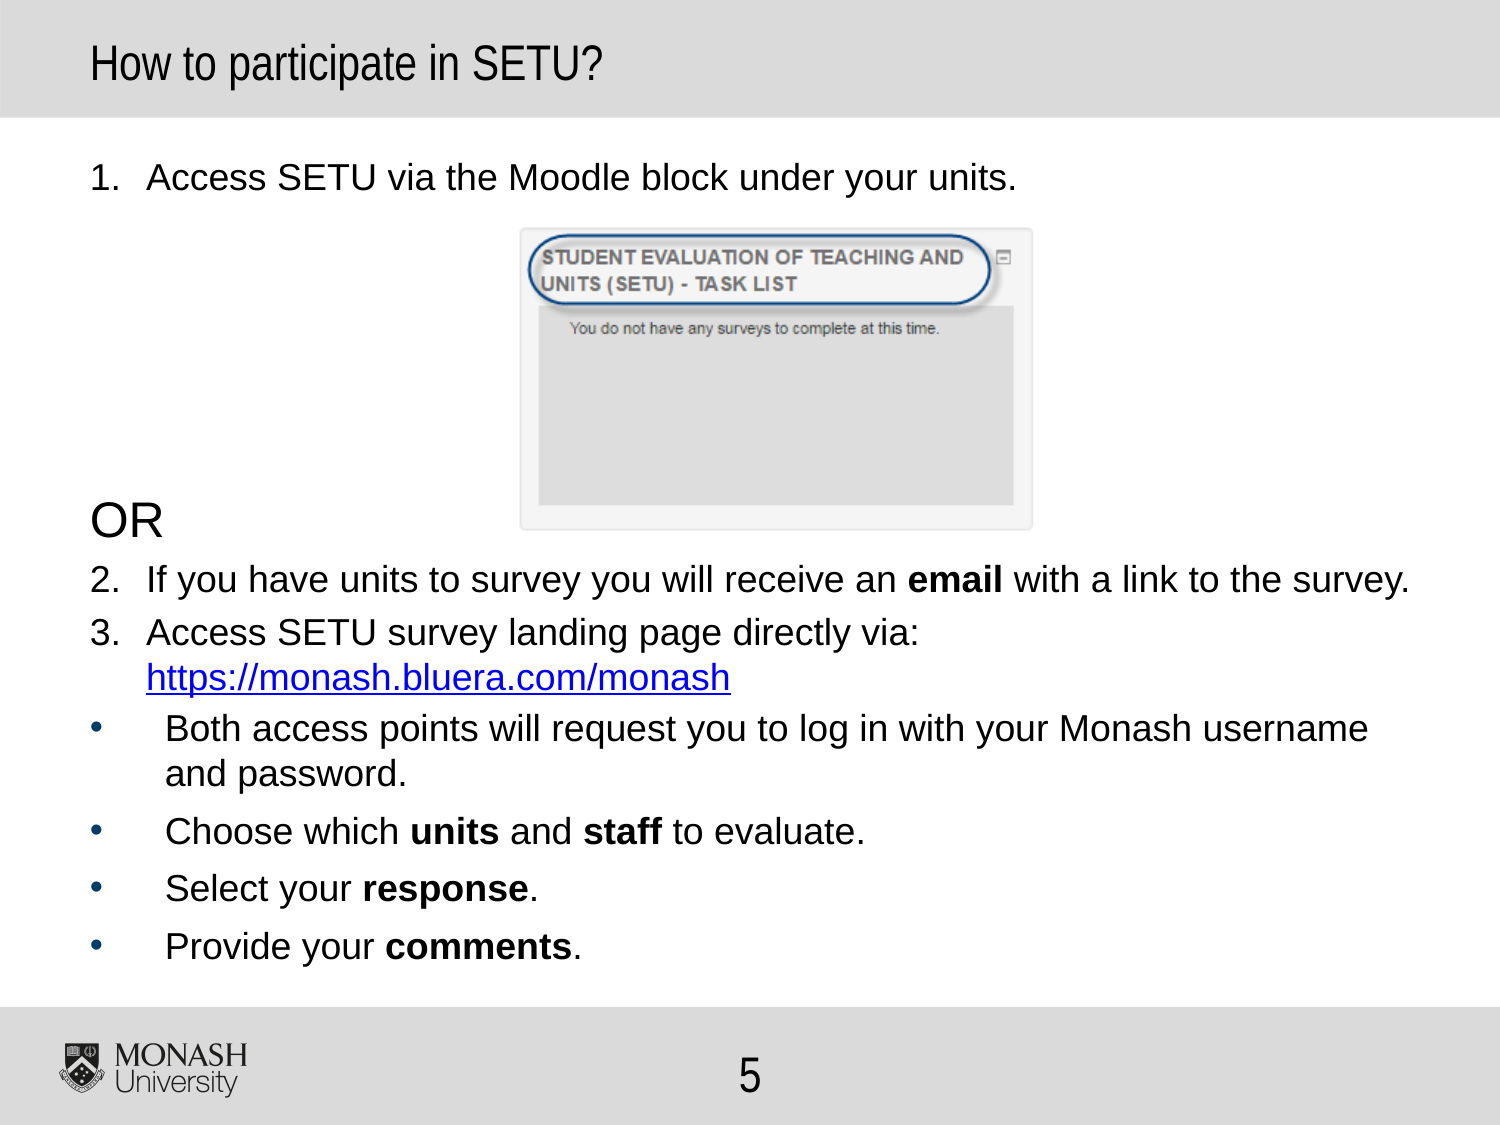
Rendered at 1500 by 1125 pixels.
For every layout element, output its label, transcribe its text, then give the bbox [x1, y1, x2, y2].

title How to participate in SETU? [75, 23, 1425, 108]
picture [0, 0, 1500, 1125]
list Access SETU via the Moodle block under your units. OR If you have units to survey you will receive an email with a link to the survey. Access SETU survey landing page directly via: https://monash.bluera.com/monash Both access points will request you to log in with your Monash username and password. Choose which units and staff to evaluate. Select your response. Provide your comments. [75, 145, 1440, 998]
